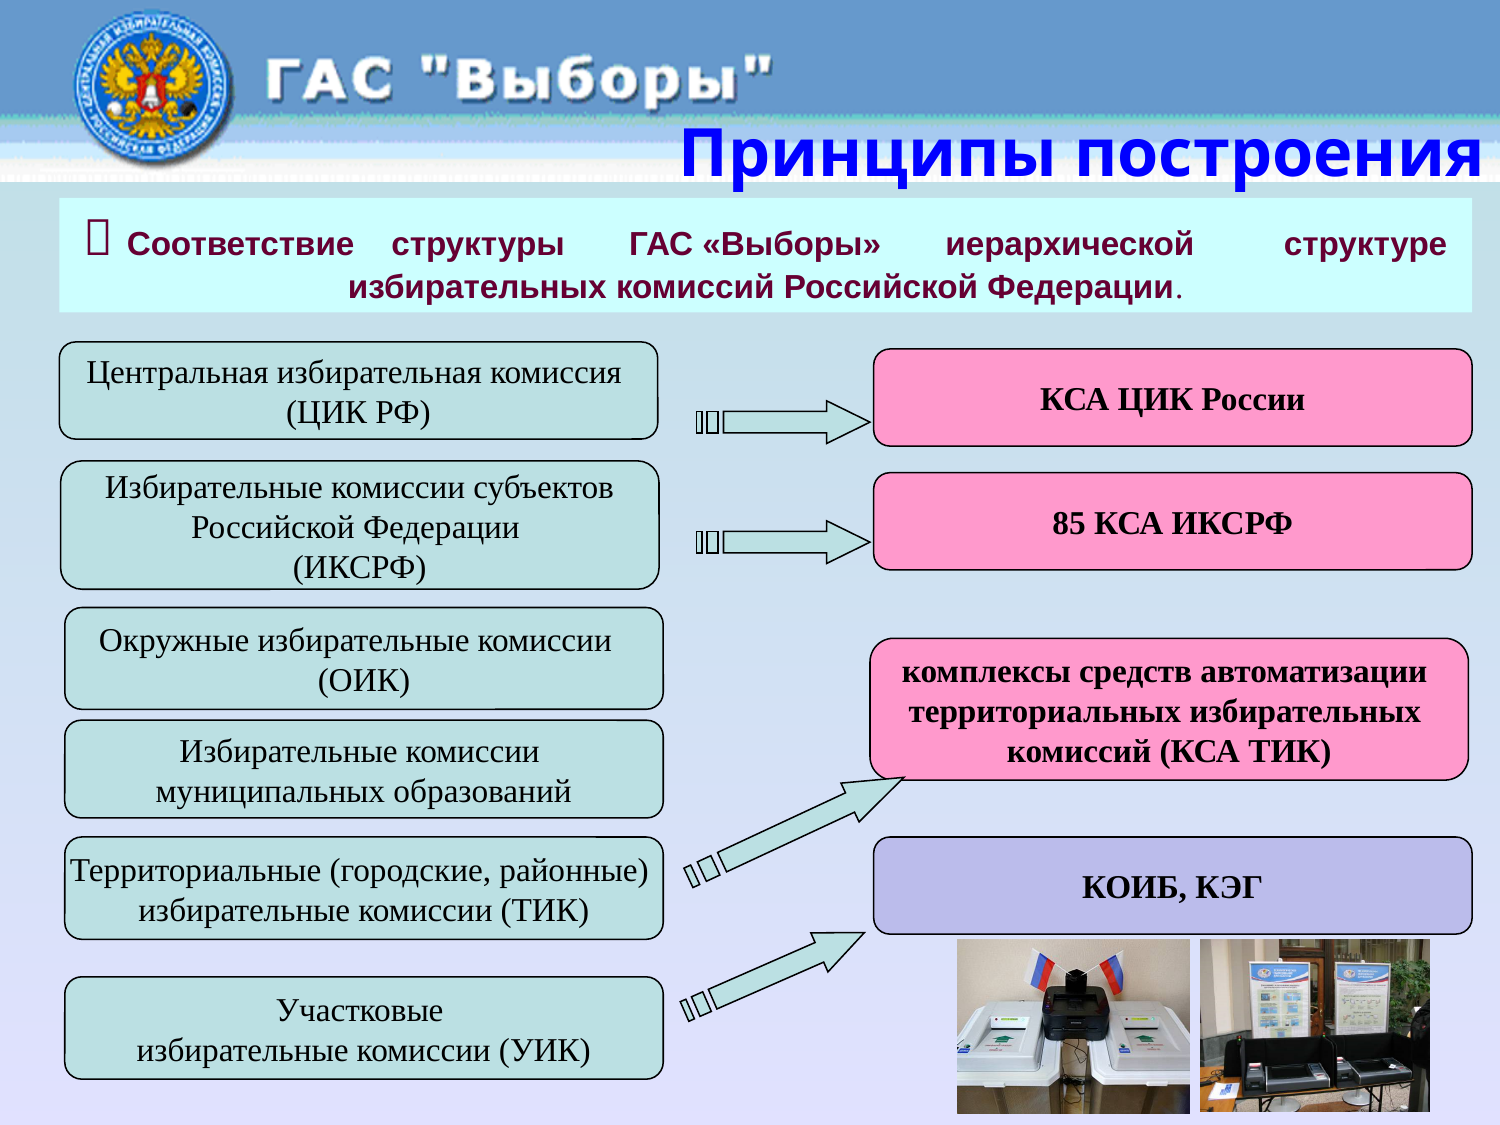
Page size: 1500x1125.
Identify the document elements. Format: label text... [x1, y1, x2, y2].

text_box [697, 855, 720, 882]
picture [957, 939, 1191, 1114]
text_box [696, 531, 702, 553]
text_box [680, 999, 695, 1022]
text_box [723, 520, 871, 564]
text_box Принципы построения [244, 188, 1500, 198]
text_box Избирательные комиссии муниципальных образований [64, 720, 664, 818]
picture [0, 0, 1500, 183]
text_box комплексы средств автоматизации территориальных избирательных комиссий (КСА ТИК) [870, 638, 1469, 781]
text_box Участковые избирательные комиссии (УИК) [64, 976, 664, 1080]
text_box КСА ЦИК России [873, 348, 1473, 447]
text_box Окружные избирательные комиссии (ОИК) [64, 607, 664, 710]
text_box [707, 531, 719, 553]
text_box [683, 865, 700, 888]
text_box Территориальные (городские, районные) избирательные комиссии (ТИК) [64, 836, 664, 940]
text_box [691, 991, 712, 1017]
text_box Центральная избирательная комиссия (ЦИК РФ) [59, 341, 658, 440]
text_box [723, 400, 871, 444]
text_box [708, 932, 865, 1009]
text_box 85 КСА ИКСРФ [873, 472, 1473, 570]
text_box [707, 411, 719, 433]
text_box Избирательные комиссии субъектов Российской Федерации (ИКСРФ) [60, 460, 660, 590]
text_box [717, 777, 904, 872]
text_box КОИБ, КЭГ [873, 836, 1473, 935]
text_box  Соответствие структуры ГАС «Выборы» иерархической структуре избирательных комиссий Российской Федерации. [59, 197, 1473, 313]
picture [1200, 939, 1431, 1112]
text_box [696, 411, 702, 433]
